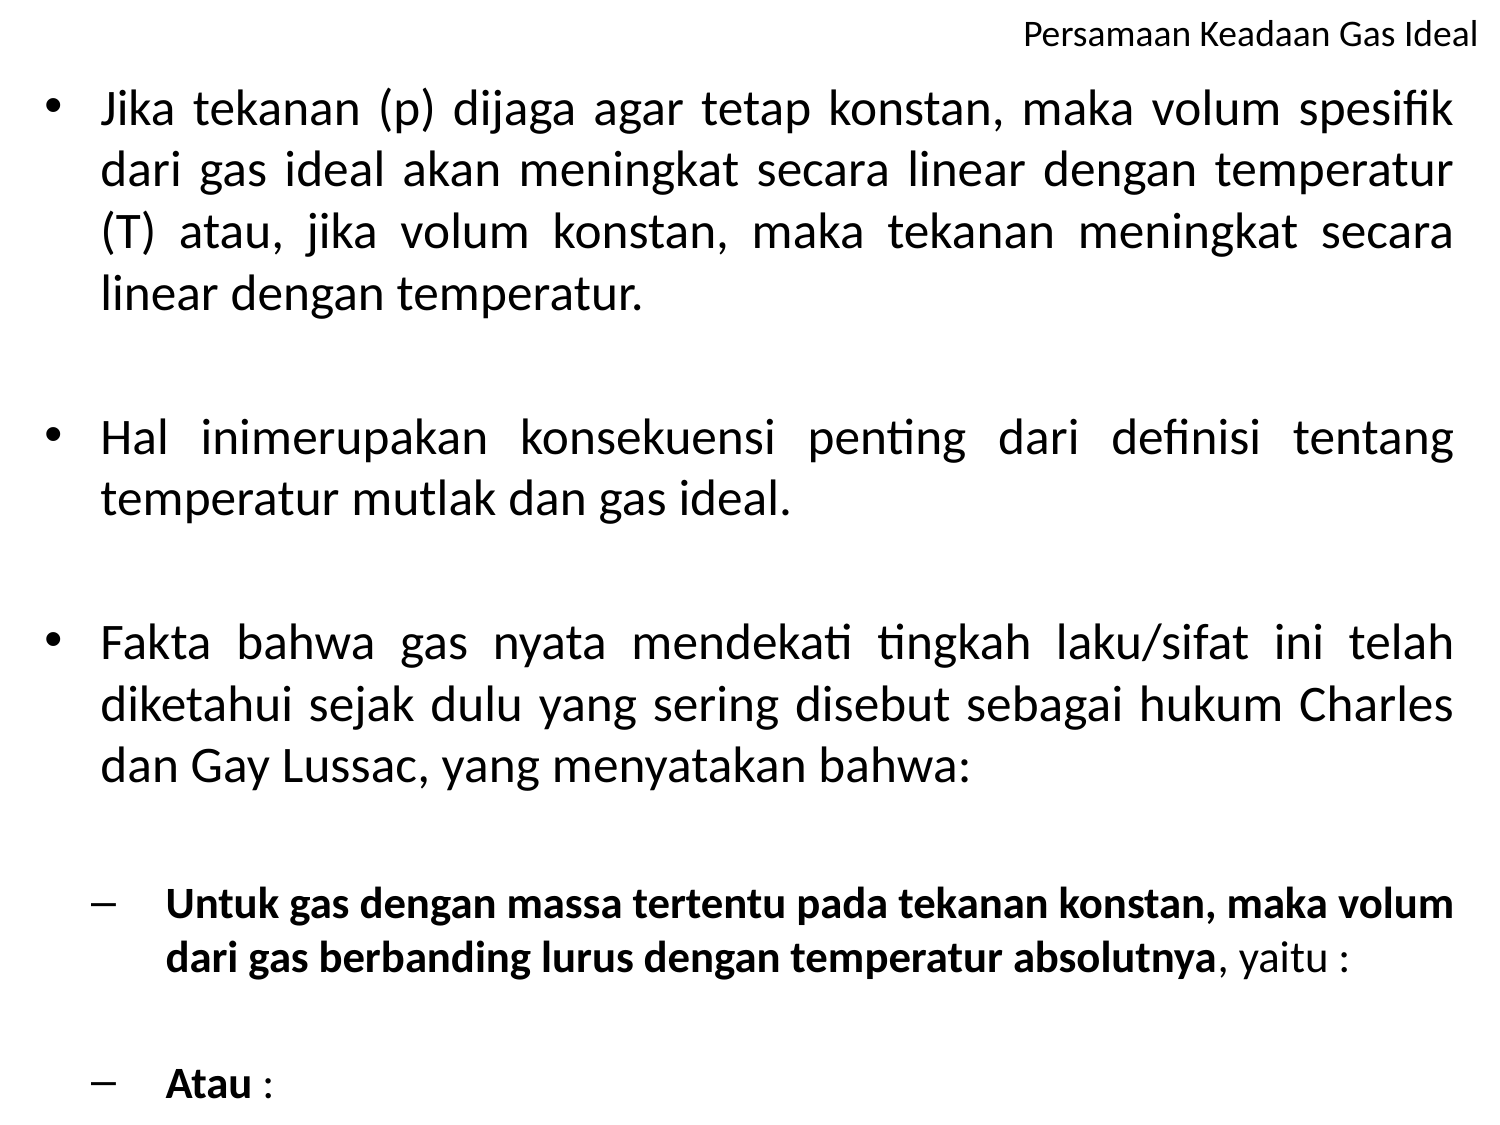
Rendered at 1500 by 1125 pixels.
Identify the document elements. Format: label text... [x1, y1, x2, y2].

title Persamaan Keadaan Gas Ideal [974, 0, 1495, 67]
